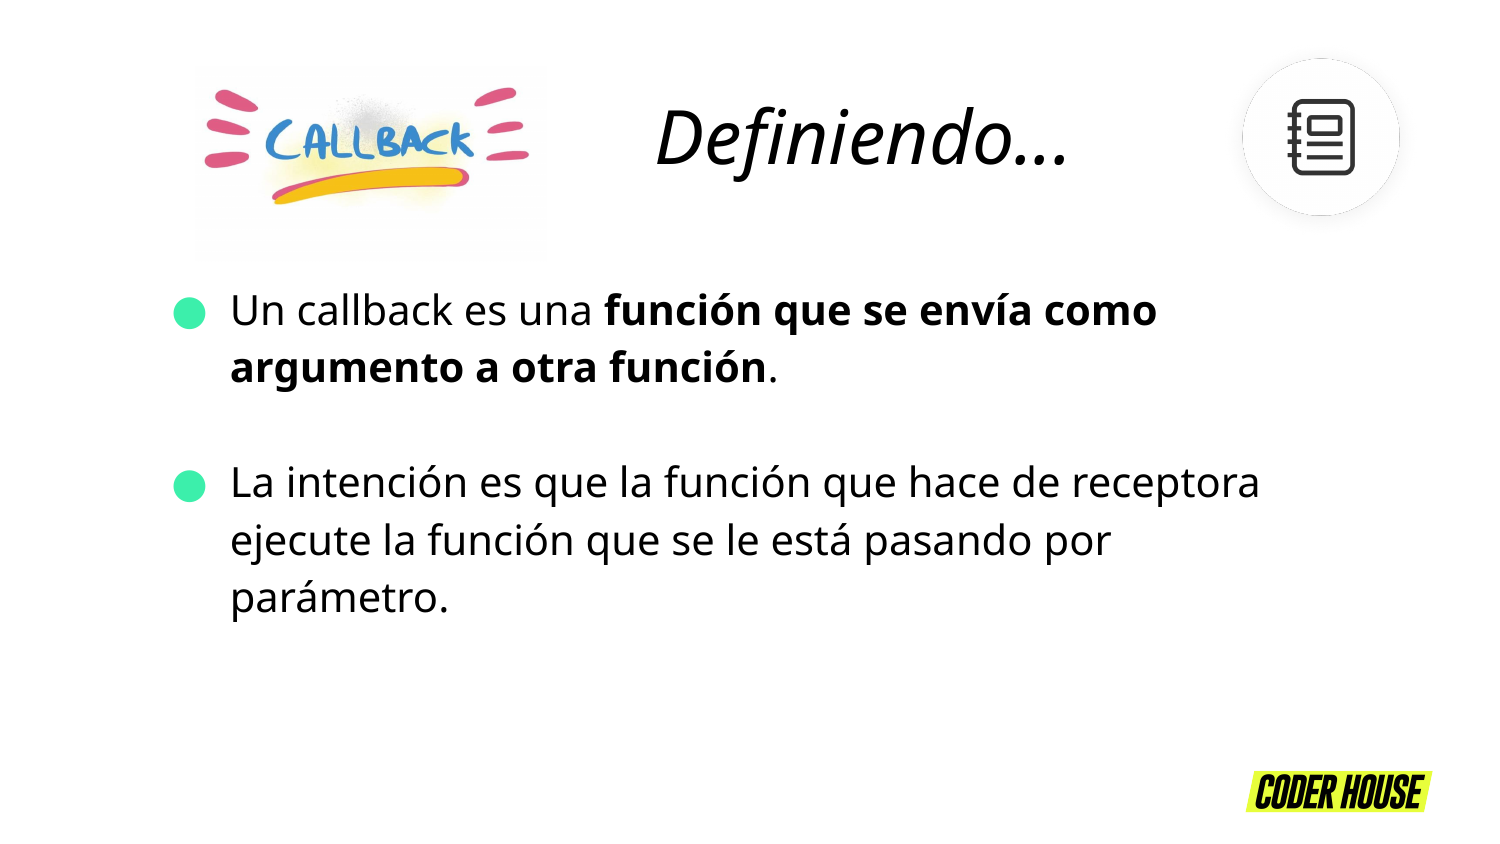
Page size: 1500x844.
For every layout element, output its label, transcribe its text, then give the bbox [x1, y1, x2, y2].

text_box Un callback es una función que se envía como argumento a otra función. La intención es que la función que hace de receptora ejecute la función que se le está pasando por parámetro. [139, 261, 1324, 765]
picture [195, 66, 547, 262]
text_box Definiendo... [599, 74, 1128, 201]
picture [1241, 764, 1437, 819]
picture [1223, 39, 1419, 235]
